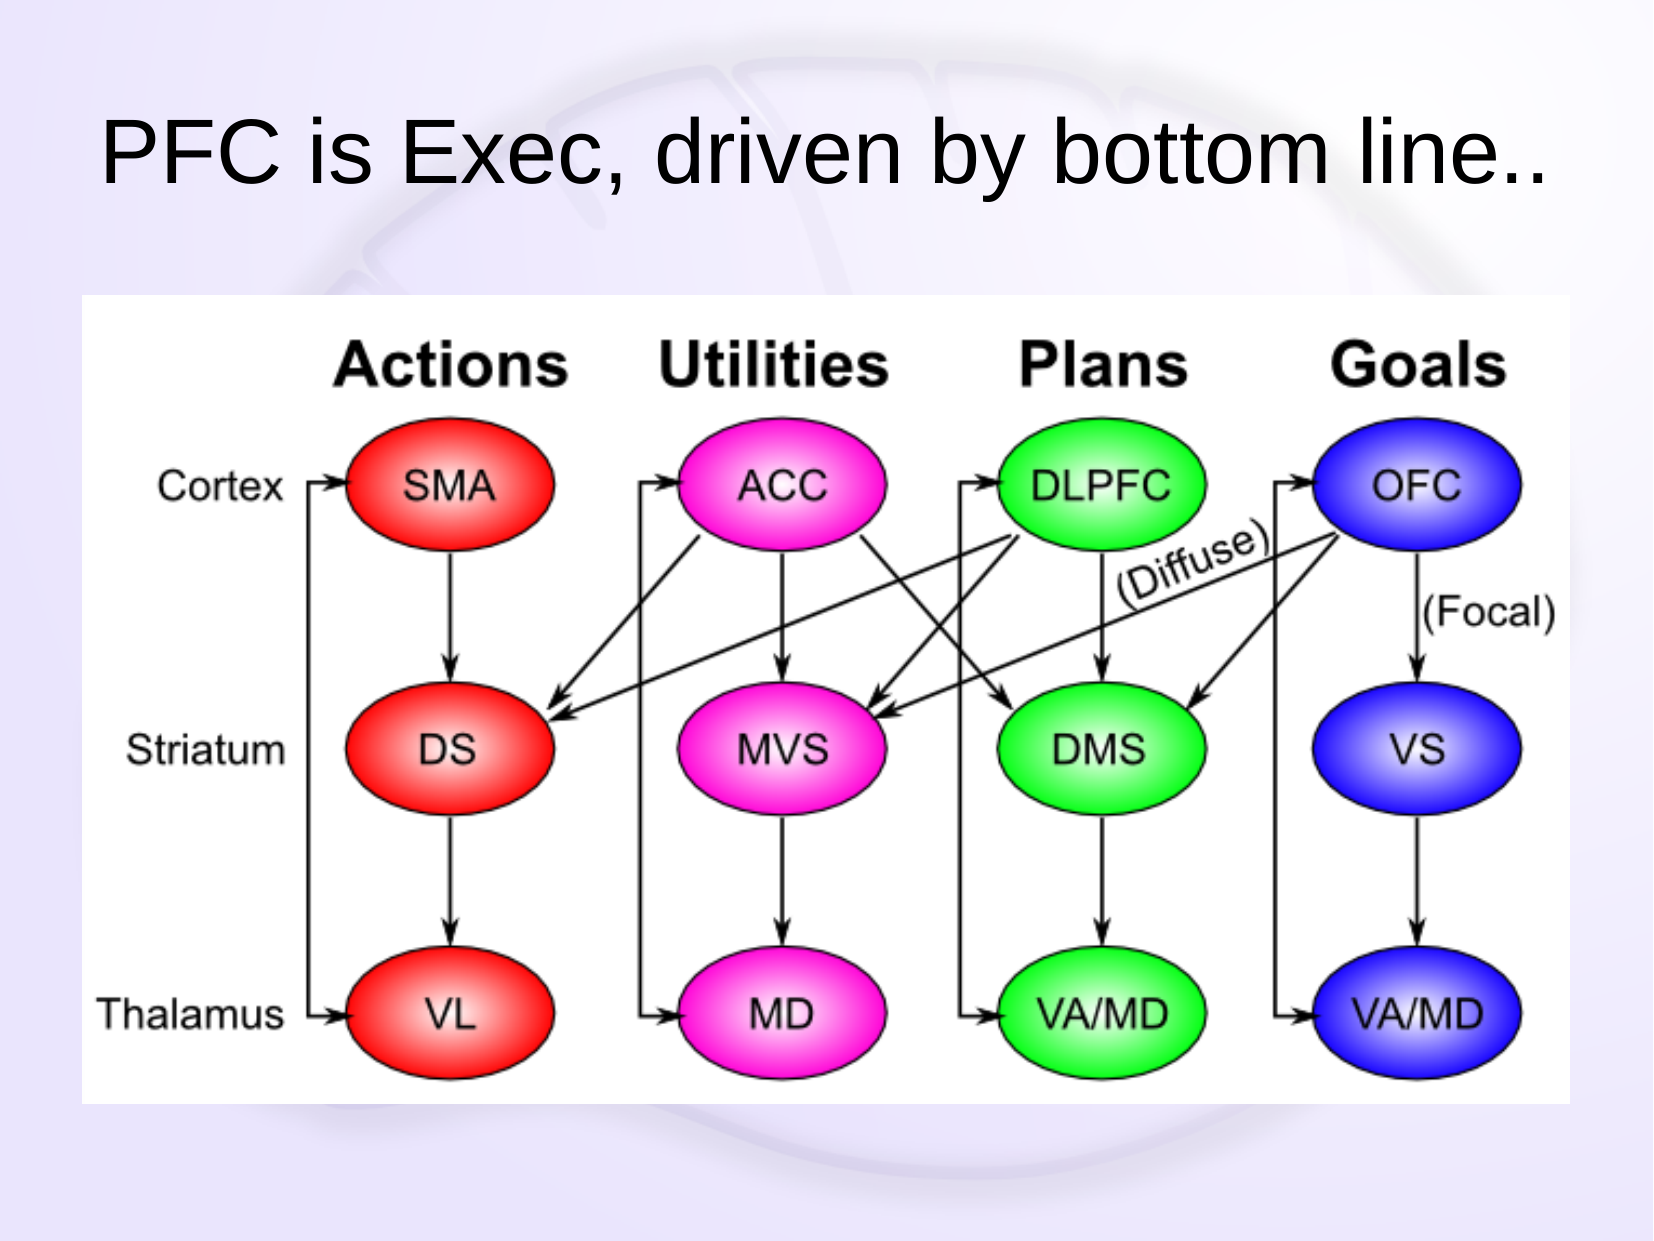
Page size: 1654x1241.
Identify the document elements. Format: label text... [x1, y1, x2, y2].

title PFC is Exec, driven by bottom line.. [82, 49, 1571, 257]
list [82, 294, 1571, 1105]
picture [0, 0, 1654, 1241]
